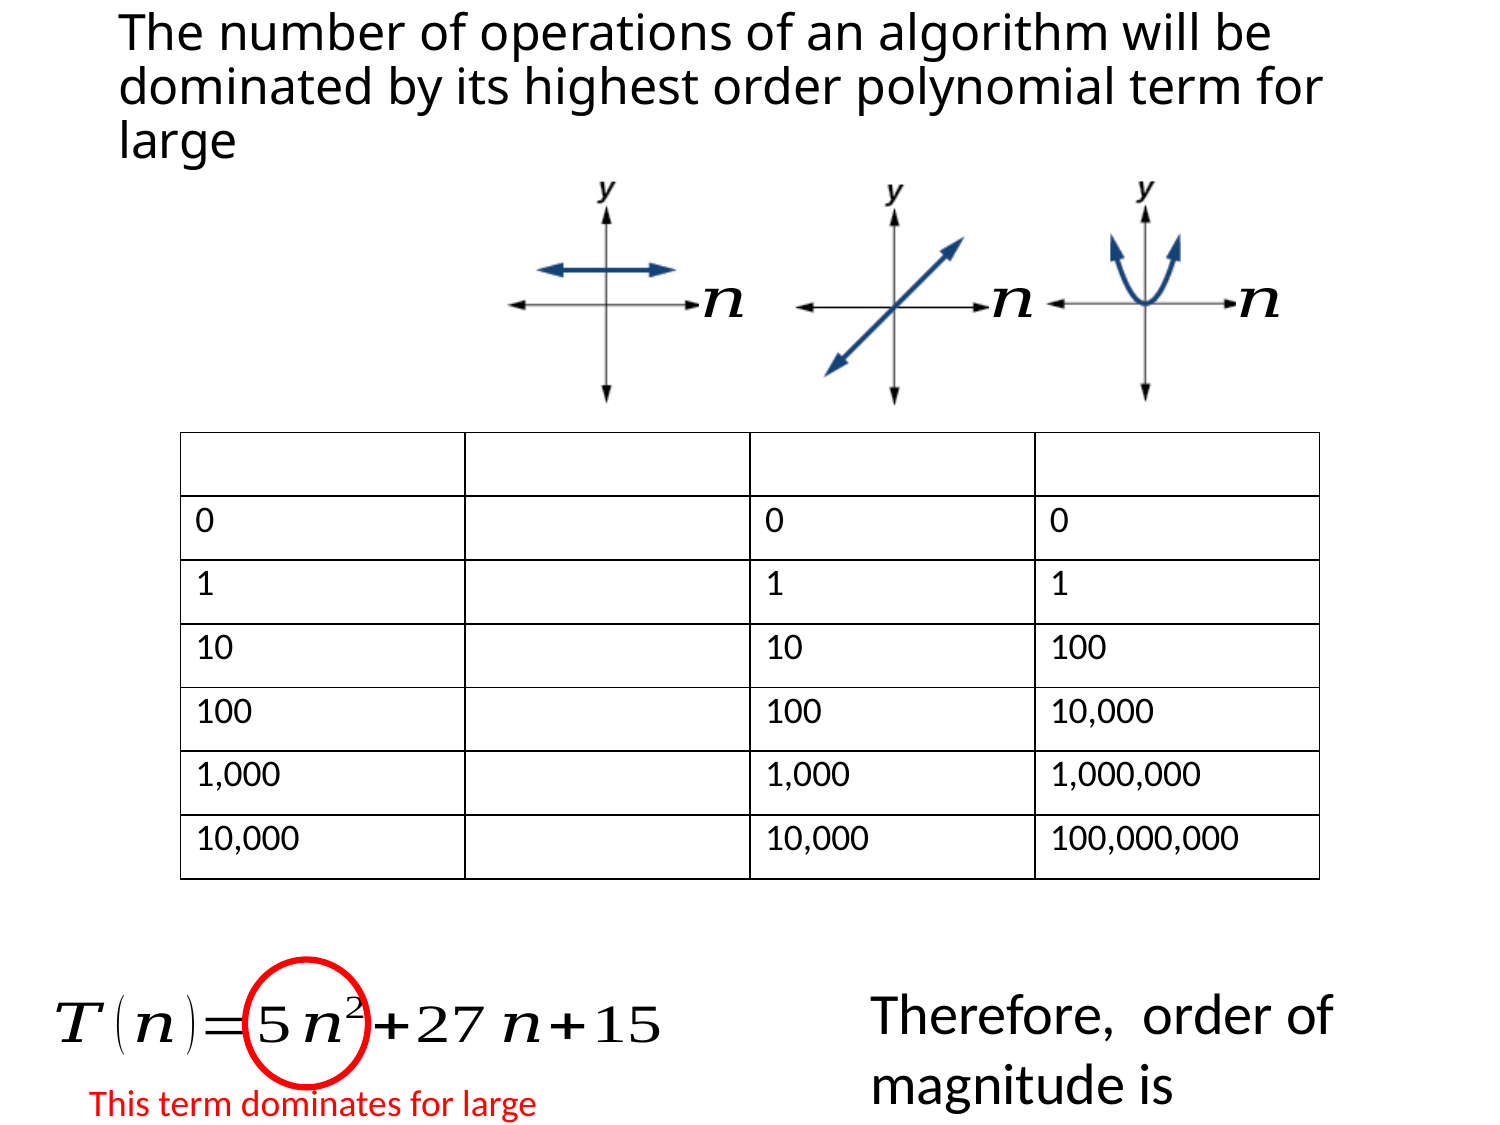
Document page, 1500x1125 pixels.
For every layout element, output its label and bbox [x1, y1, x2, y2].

text_box [243, 958, 370, 1089]
picture [462, 168, 1289, 414]
